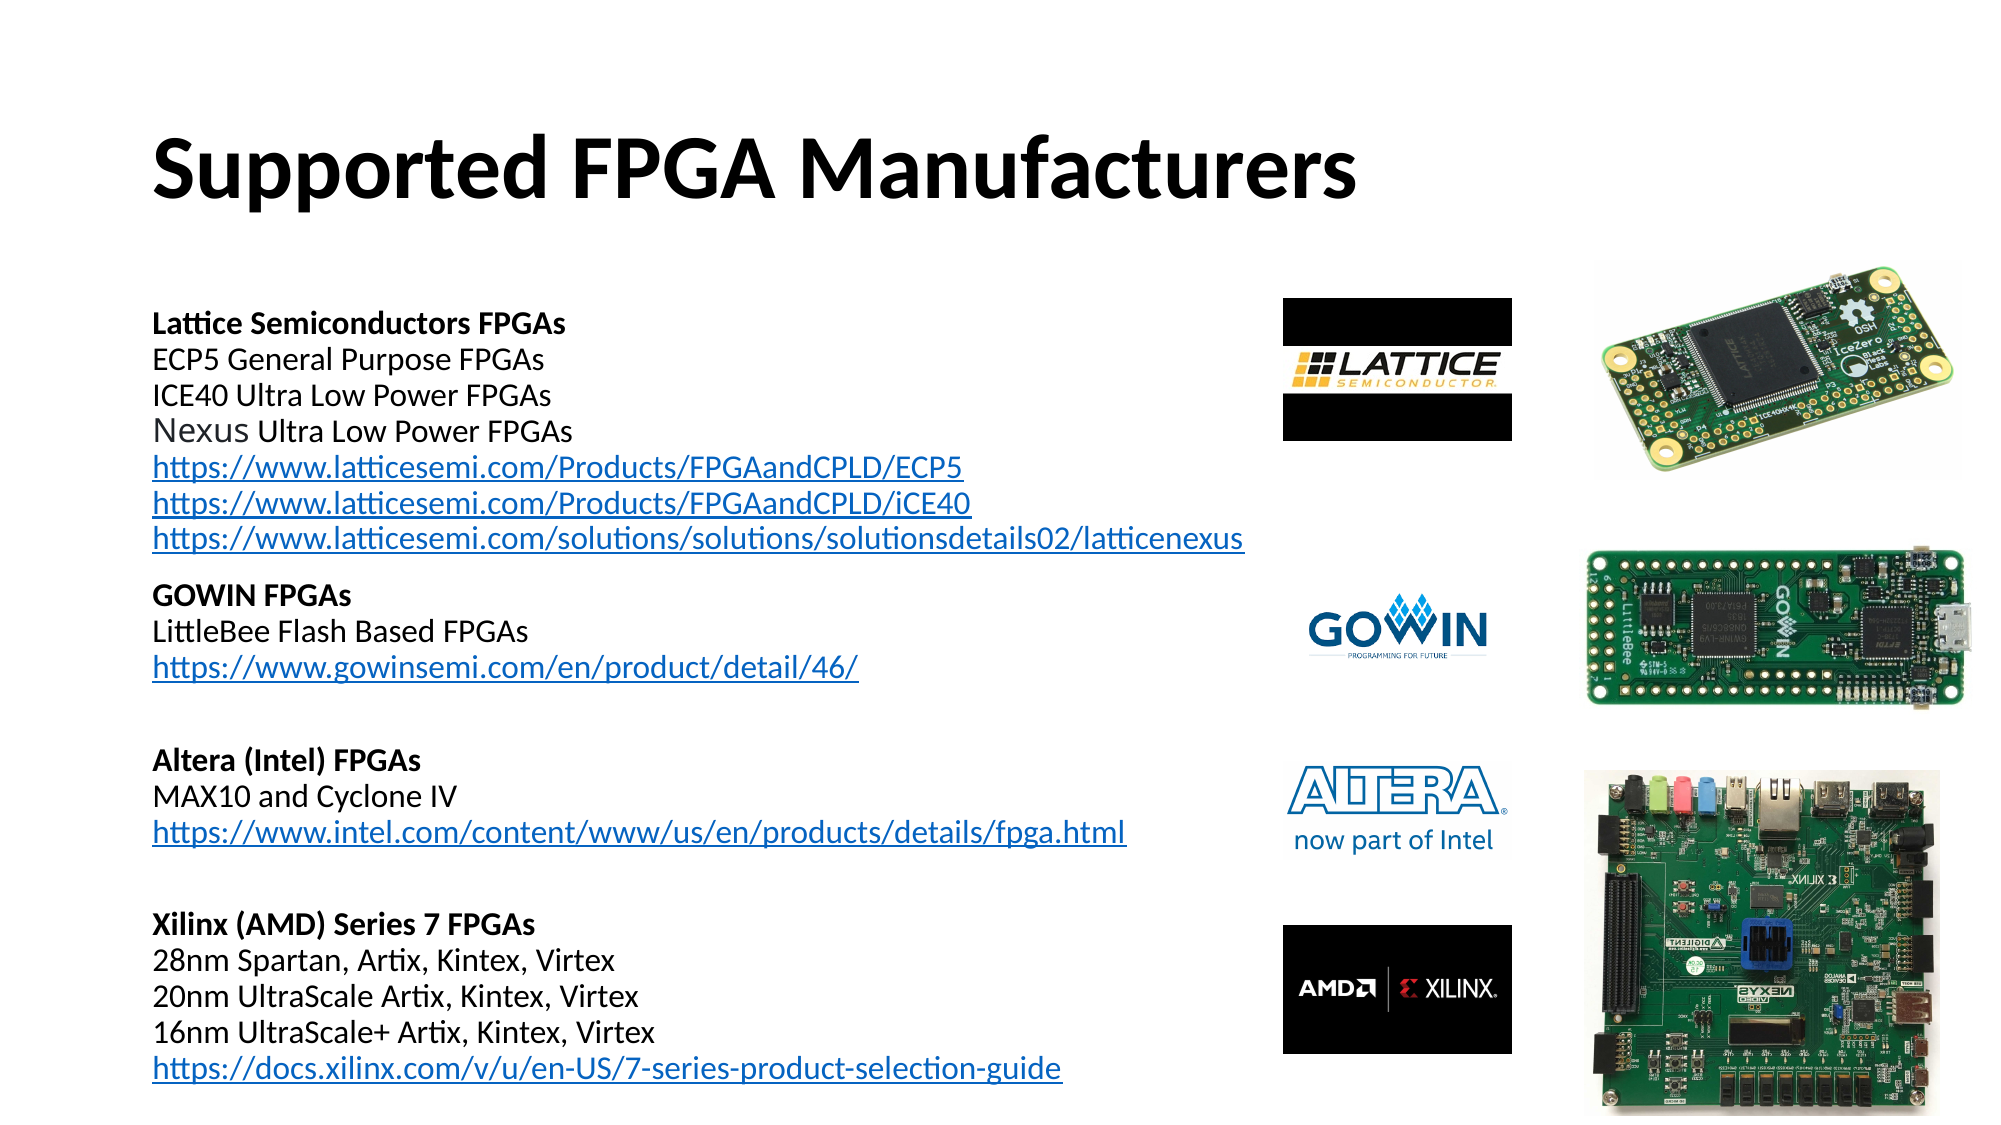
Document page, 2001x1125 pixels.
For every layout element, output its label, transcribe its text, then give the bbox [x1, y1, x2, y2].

picture [1283, 925, 1512, 1054]
picture [1578, 538, 1977, 715]
picture [1283, 761, 1512, 860]
list Lattice Semiconductors FPGAs ECP5 General Purpose FPGAs ICE40 Ultra Low Power FPGAs Nexus Ultra Low Power FPGAs https://www.latticesemi.com/Products/FPGAandCPLD/ECP5 https://www.latticesemi.com/Products/FPGAandCPLD/iCE40 https://www.latticesemi.com/solutions/solutions/solutionsdetails02/latticenexus GOWIN FPGAs LittleBee Flash Based FPGAs https://www.gowinsemi.com/en/product/detail/46/ Altera (Intel) FPGAs MAX10 and Cyclone IV https://www.intel.com/content/www/us/en/products/details/fpga.html Xilinx (AMD) Series 7 FPGAs 28nm Spartan, Artix, Kintex, Virtex 20nm UltraScale Artix, Kintex, Virtex 16nm UltraScale+ Artix, Kintex, Virtex https://docs.xilinx.com/v/u/en-US/7-series-product-selection-guide [137, 298, 2000, 1095]
picture [1594, 260, 1962, 480]
picture [1283, 298, 1512, 441]
picture [1584, 770, 1940, 1116]
picture [1283, 582, 1512, 669]
title Supported FPGA Manufacturers [137, 59, 1863, 278]
